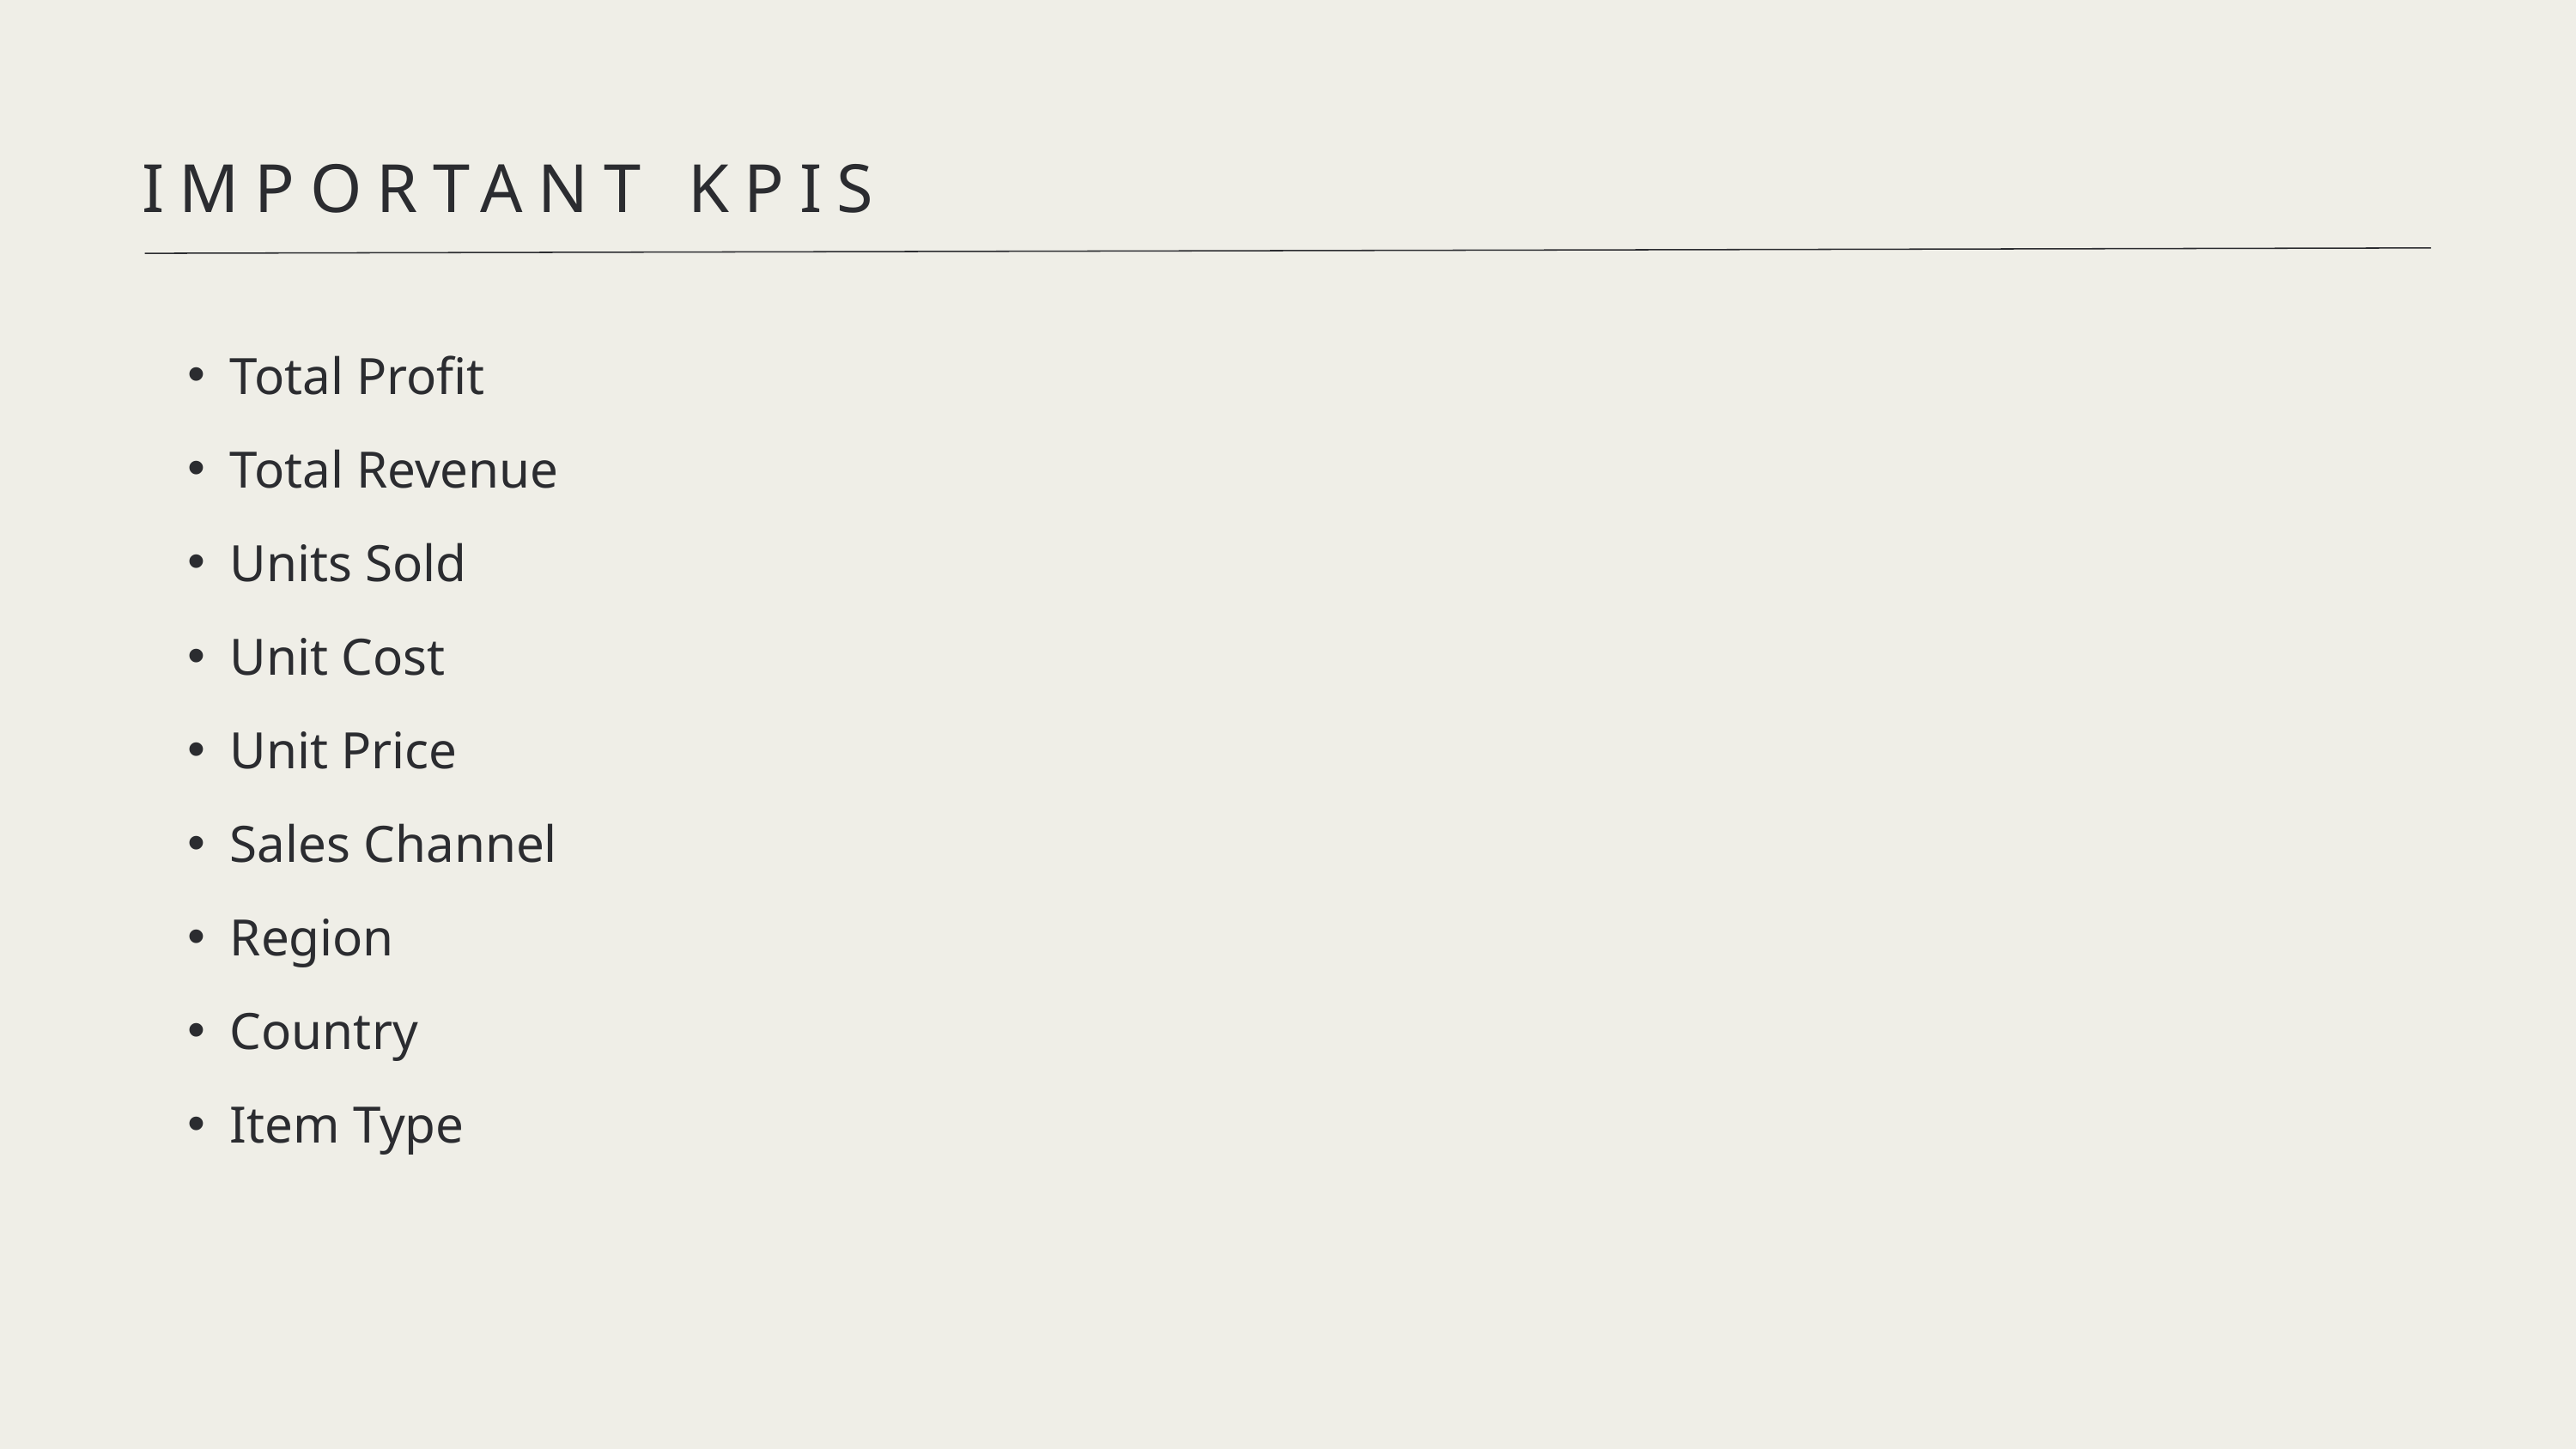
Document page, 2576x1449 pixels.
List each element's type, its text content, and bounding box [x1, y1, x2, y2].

text_box Total Profit Total Revenue Units Sold Unit Cost Unit Price Sales Channel Region Country Item Type [144, 310, 1255, 1154]
text_box IMPORTANT KPIS [142, 132, 2428, 226]
